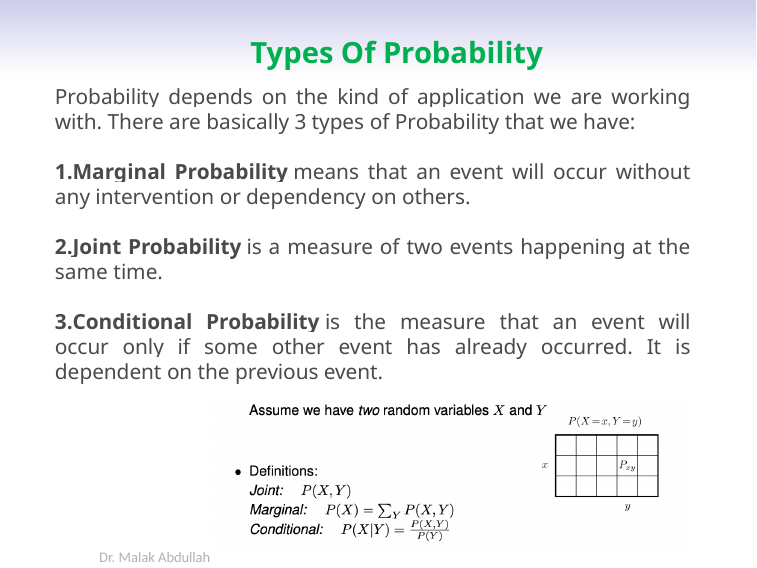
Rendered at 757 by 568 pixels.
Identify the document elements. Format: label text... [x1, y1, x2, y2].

picture [0, 0, 756, 74]
list Probability depends on the kind of application we are working with. There are basically 3 types of Probability that we have: Marginal Probability means that an event will occur without any intervention or dependency on others. Joint Probability is a measure of two events happening at the same time. Conditional Probability is the measure that an event will occur only if some other event has already occurred. It is dependent on the previous event. [54, 83, 691, 387]
title Types Of Probability [203, 34, 591, 70]
picture [210, 395, 690, 552]
footer Dr. Malak Abdullah [0, 548, 332, 566]
